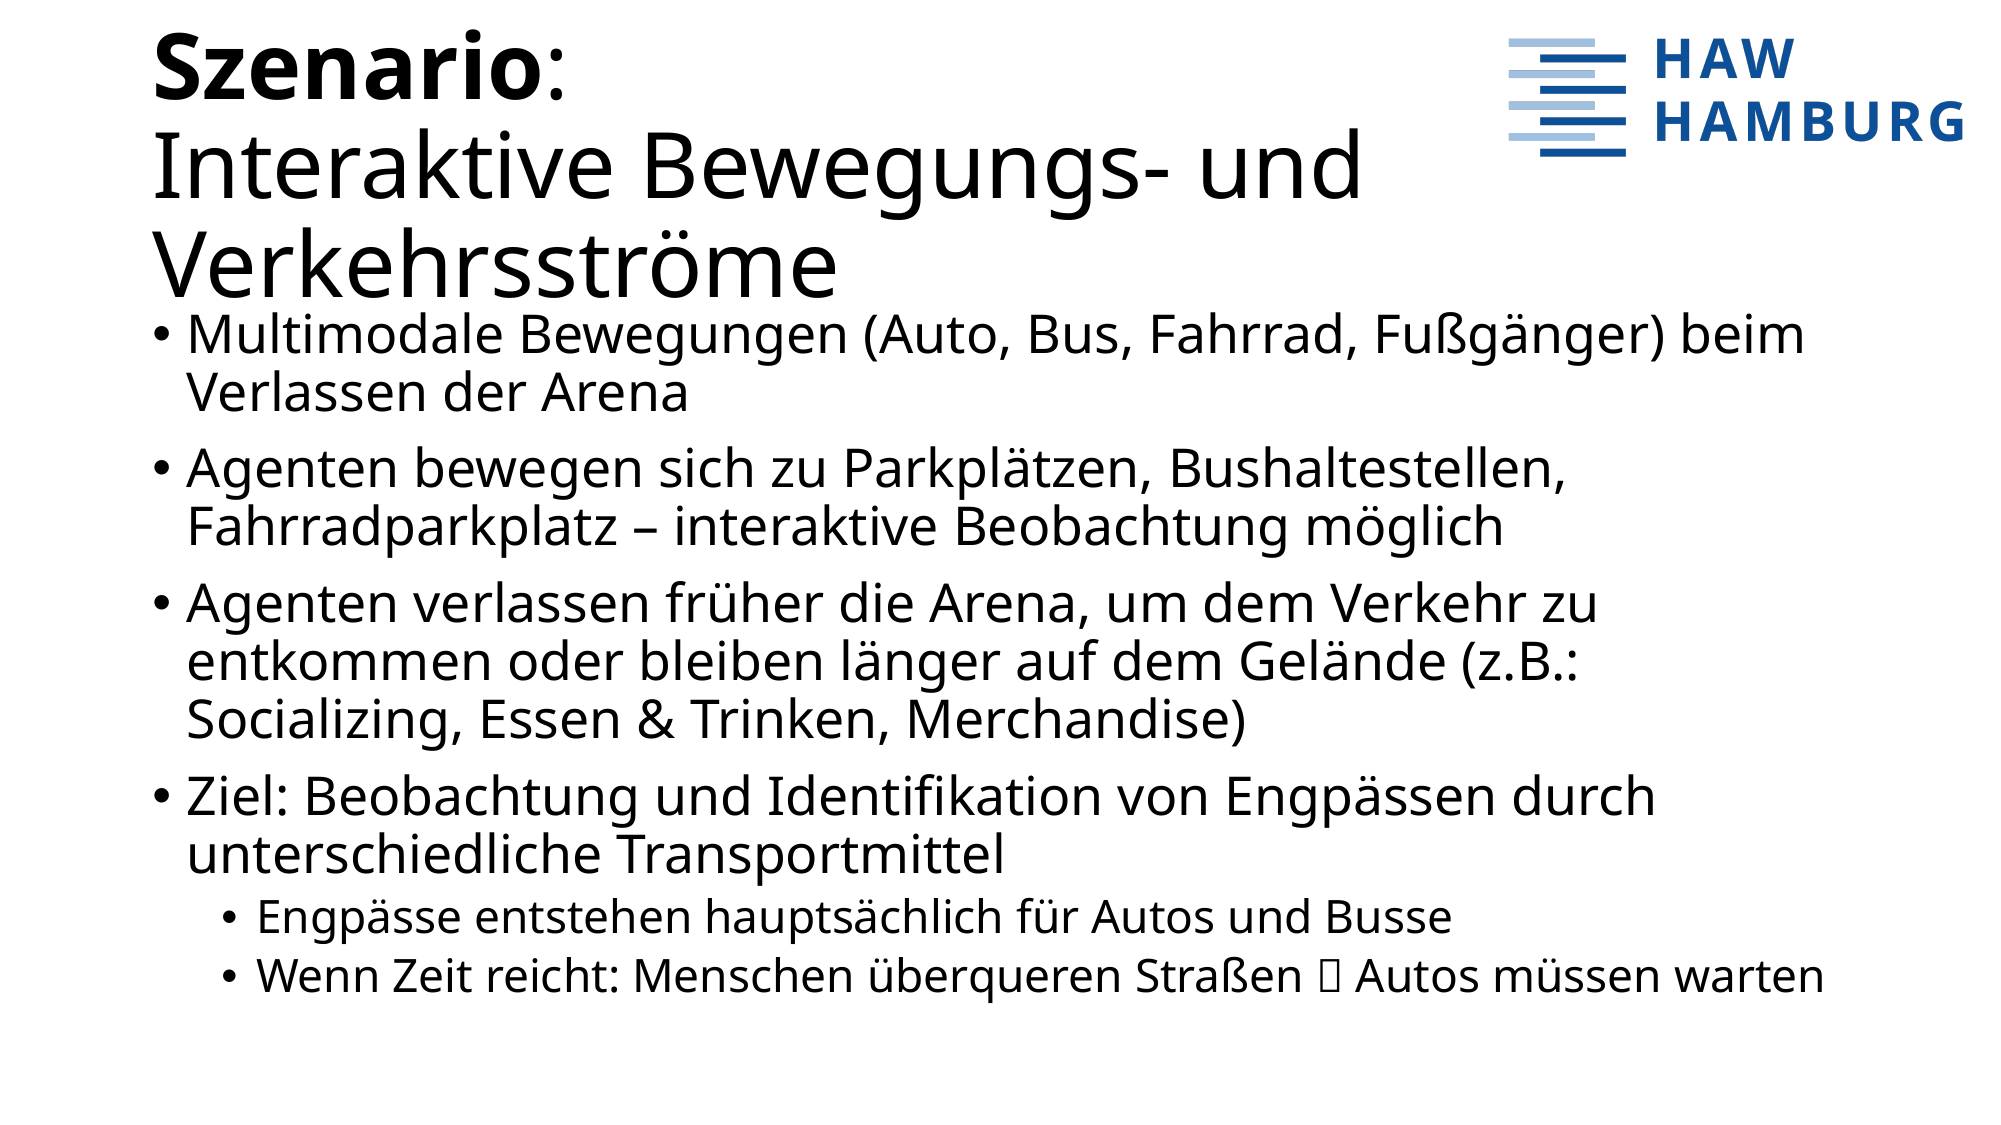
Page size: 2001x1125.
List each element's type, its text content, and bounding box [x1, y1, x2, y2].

title Szenario: Interaktive Bewegungs- und Verkehrsströme [137, 59, 1863, 278]
list Multimodale Bewegungen (Auto, Bus, Fahrrad, Fußgänger) beim Verlassen der Arena Agenten bewegen sich zu Parkplätzen, Bushaltestellen, Fahrradparkplatz – interaktive Beobachtung möglich Agenten verlassen früher die Arena, um dem Verkehr zu entkommen oder bleiben länger auf dem Gelände (z.B.: Socializing, Essen & Trinken, Merchandise) Ziel: Beobachtung und Identifikation von Engpässen durch unterschiedliche Transportmittel Engpässe entstehen hauptsächlich für Autos und Busse Wenn Zeit reicht: Menschen überqueren Straßen  Autos müssen warten [137, 299, 1863, 1014]
picture [1505, 35, 1966, 161]
